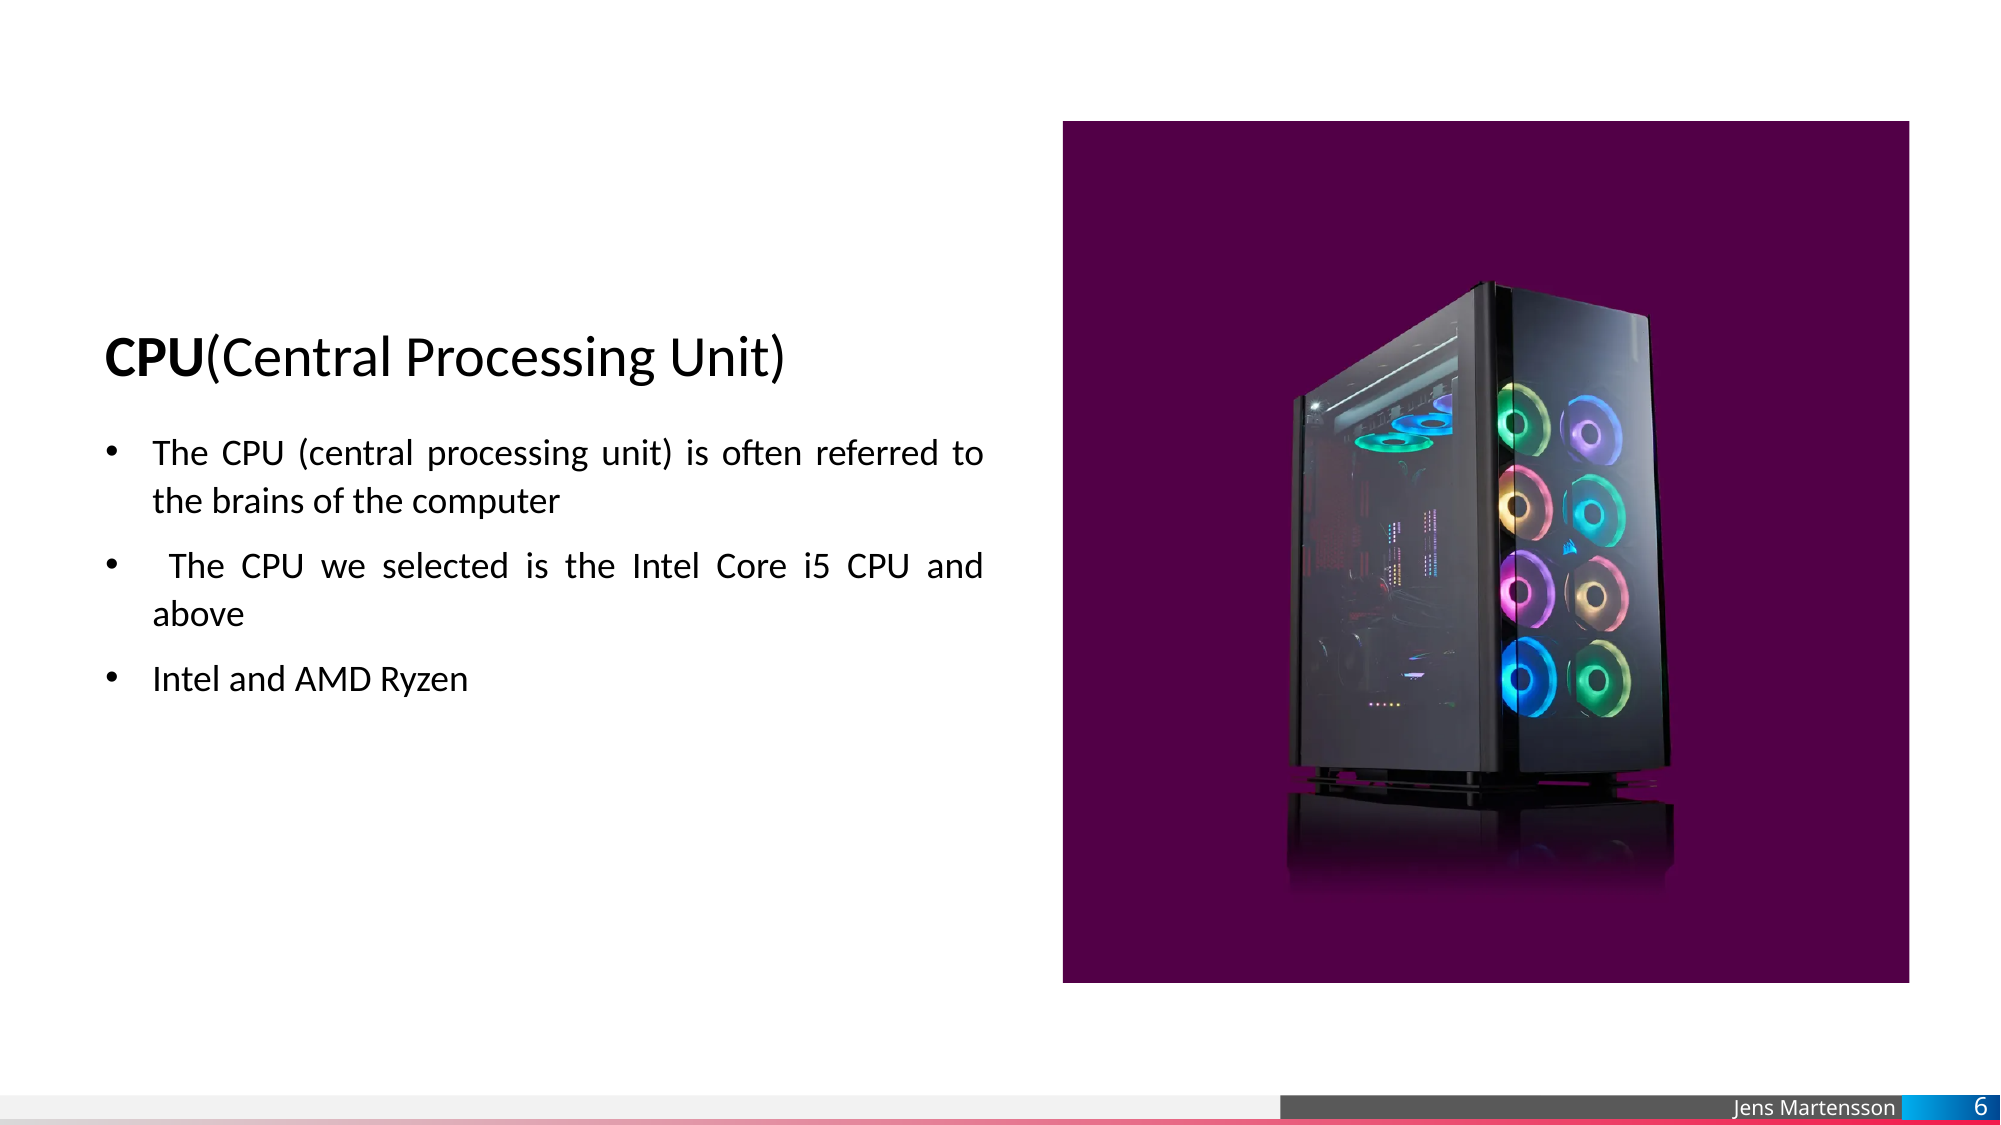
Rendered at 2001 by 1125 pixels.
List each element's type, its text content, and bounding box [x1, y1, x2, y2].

picture [1062, 115, 1910, 983]
text_box CPU(Central Processing Unit) [90, 305, 917, 396]
text_box The CPU (central processing unit) is often referred to the brains of the computer The CPU we selected is the Intel Core i5 CPU and above Intel and AMD Ryzen [90, 417, 1000, 707]
slide_number 6 [1901, 1095, 2000, 1120]
